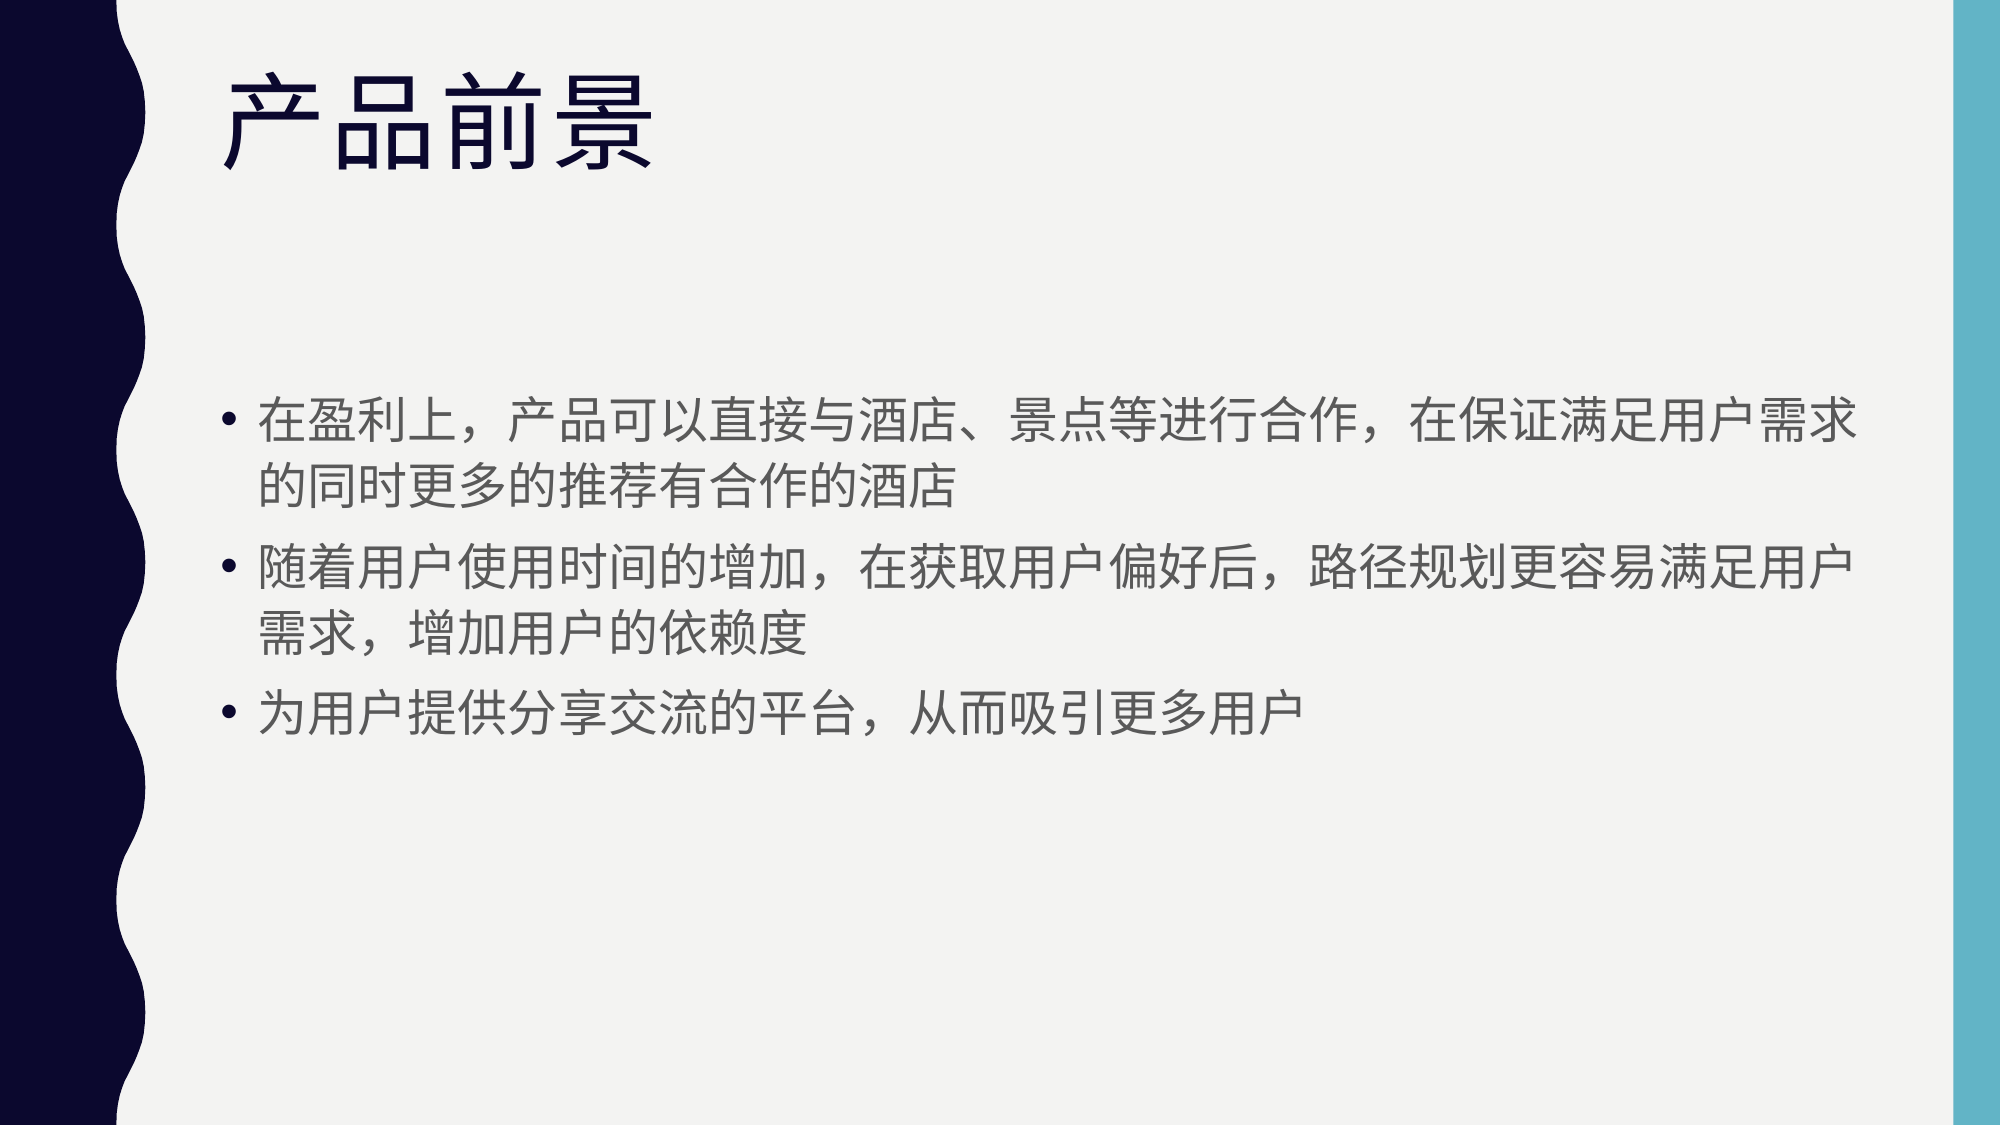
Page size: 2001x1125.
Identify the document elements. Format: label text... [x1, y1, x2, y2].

title 产品前景 [205, 62, 1875, 308]
list 在盈利上，产品可以直接与酒店、景点等进行合作，在保证满足用户需求的同时更多的推荐有合作的酒店 随着用户使用时间的增加，在获取用户偏好后，路径规划更容易满足用户需求，增加用户的依赖度 为用户提供分享交流的平台，从而吸引更多用户 [205, 375, 1875, 965]
